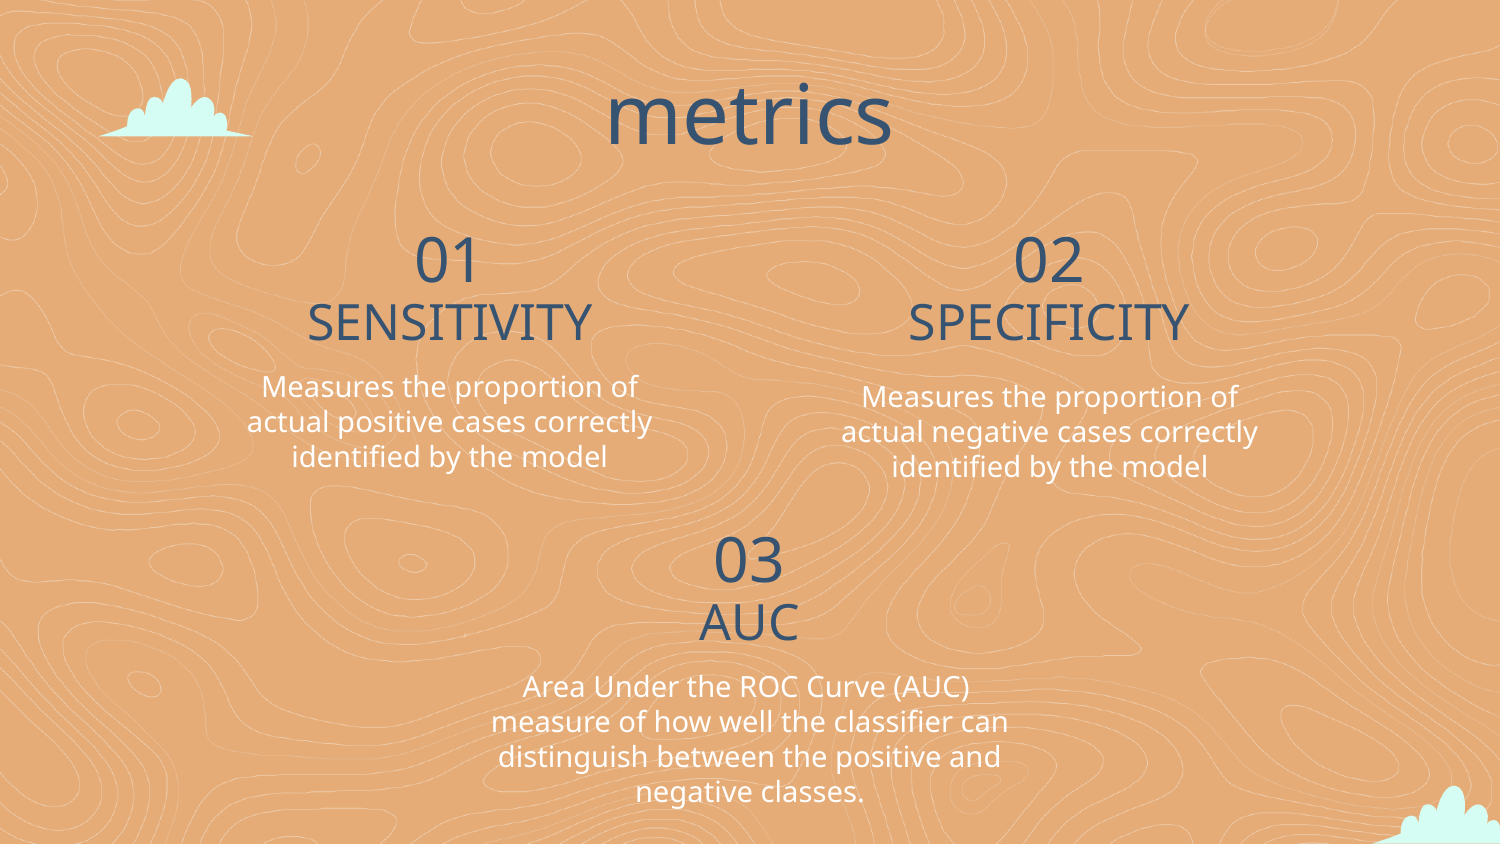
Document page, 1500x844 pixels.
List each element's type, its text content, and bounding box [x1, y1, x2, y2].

title SENSITIVITY [265, 300, 636, 366]
title metrics [117, 71, 1383, 152]
subtitle Measures the proportion of actual negative cases correctly identified by the model [806, 363, 1294, 479]
title AUC [564, 599, 936, 653]
subtitle Area Under the ROC Curve (AUC) measure of how well the classifier can distinguish between the positive and negative classes. [474, 653, 1026, 769]
title 01 [385, 214, 515, 300]
title 02 [985, 214, 1114, 300]
title SPECIFICITY [864, 299, 1235, 363]
title 03 [685, 514, 814, 600]
subtitle Measures the proportion of actual positive cases correctly identified by the model [206, 353, 693, 470]
